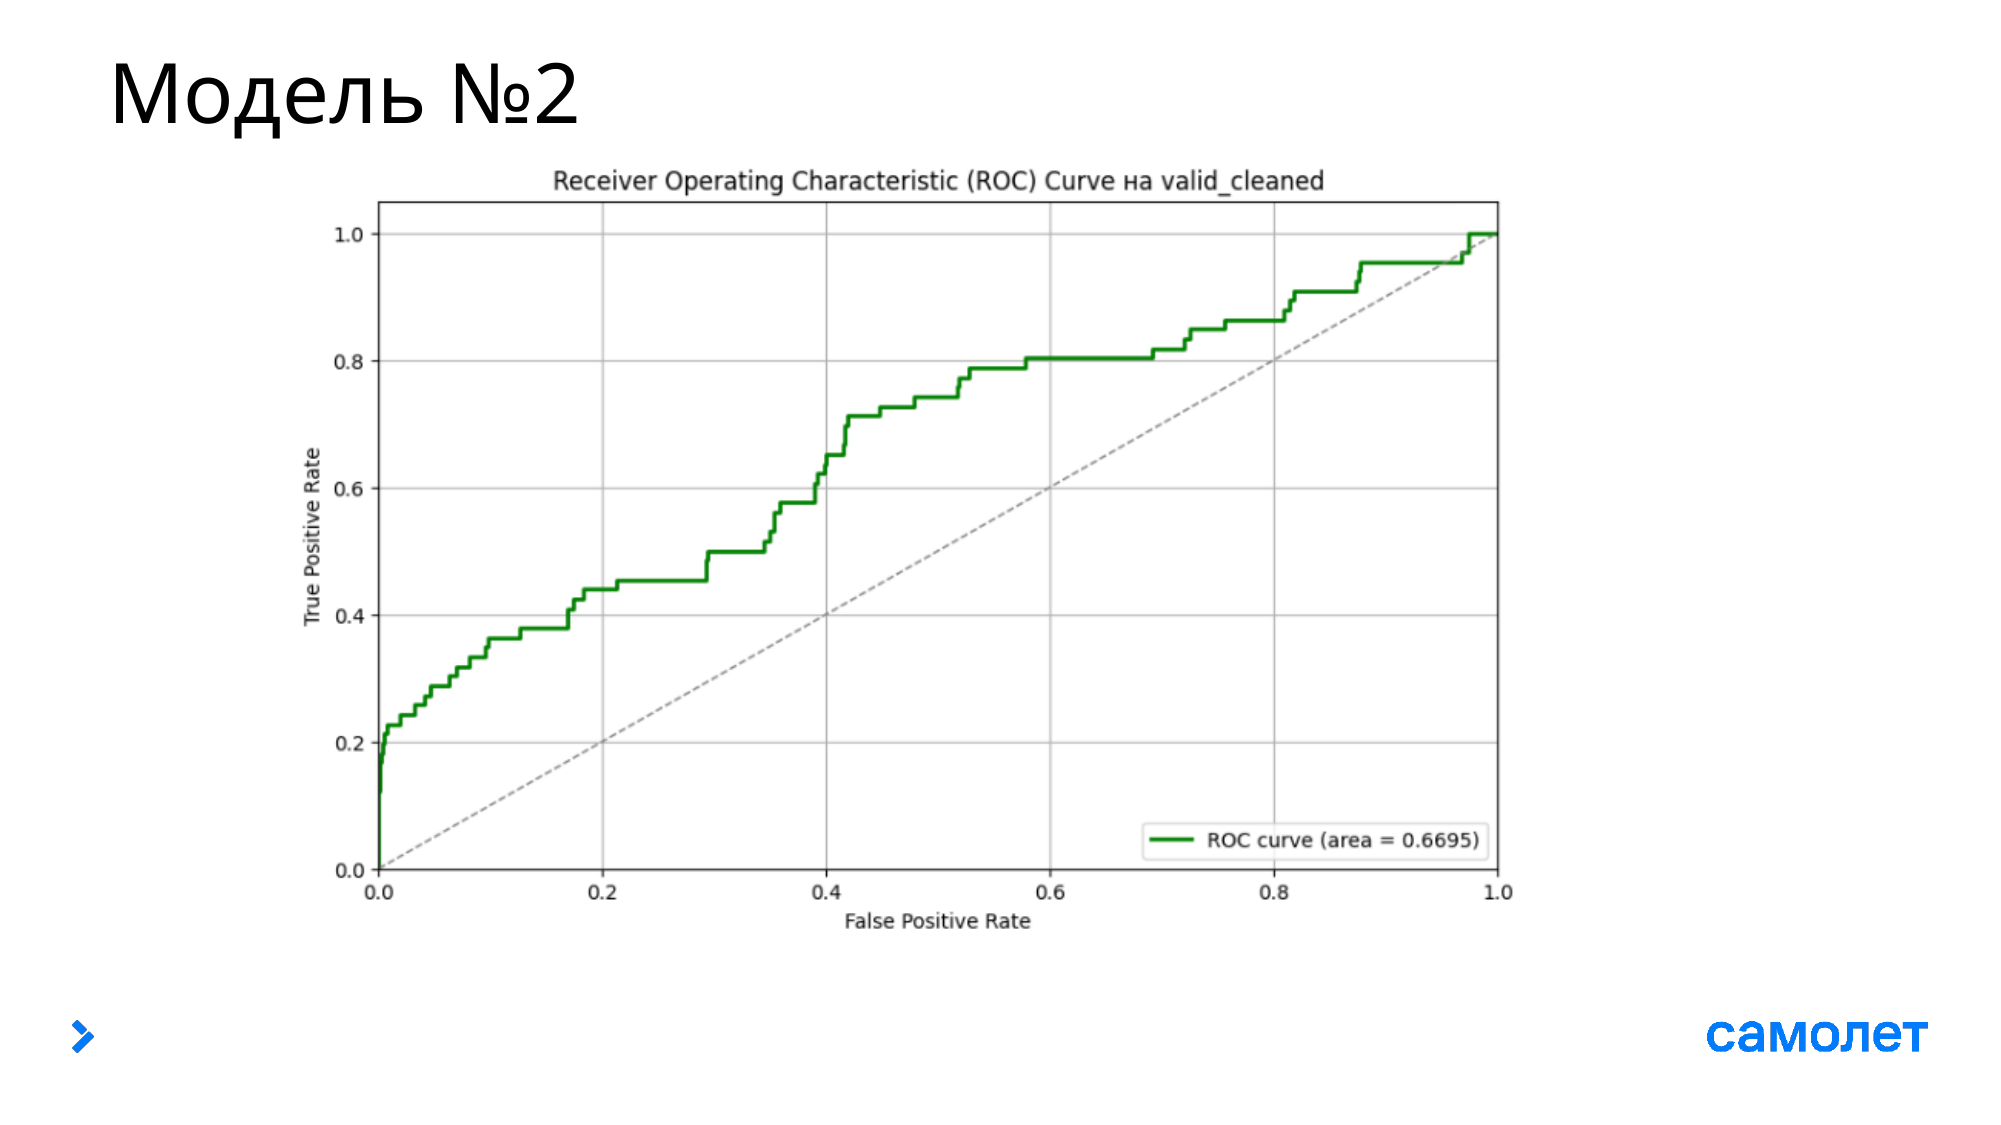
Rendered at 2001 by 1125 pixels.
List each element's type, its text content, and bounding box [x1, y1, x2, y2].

title Модель №2 [107, 51, 1963, 159]
picture [1707, 1021, 1928, 1052]
picture [72, 1020, 94, 1053]
picture [274, 157, 1589, 950]
